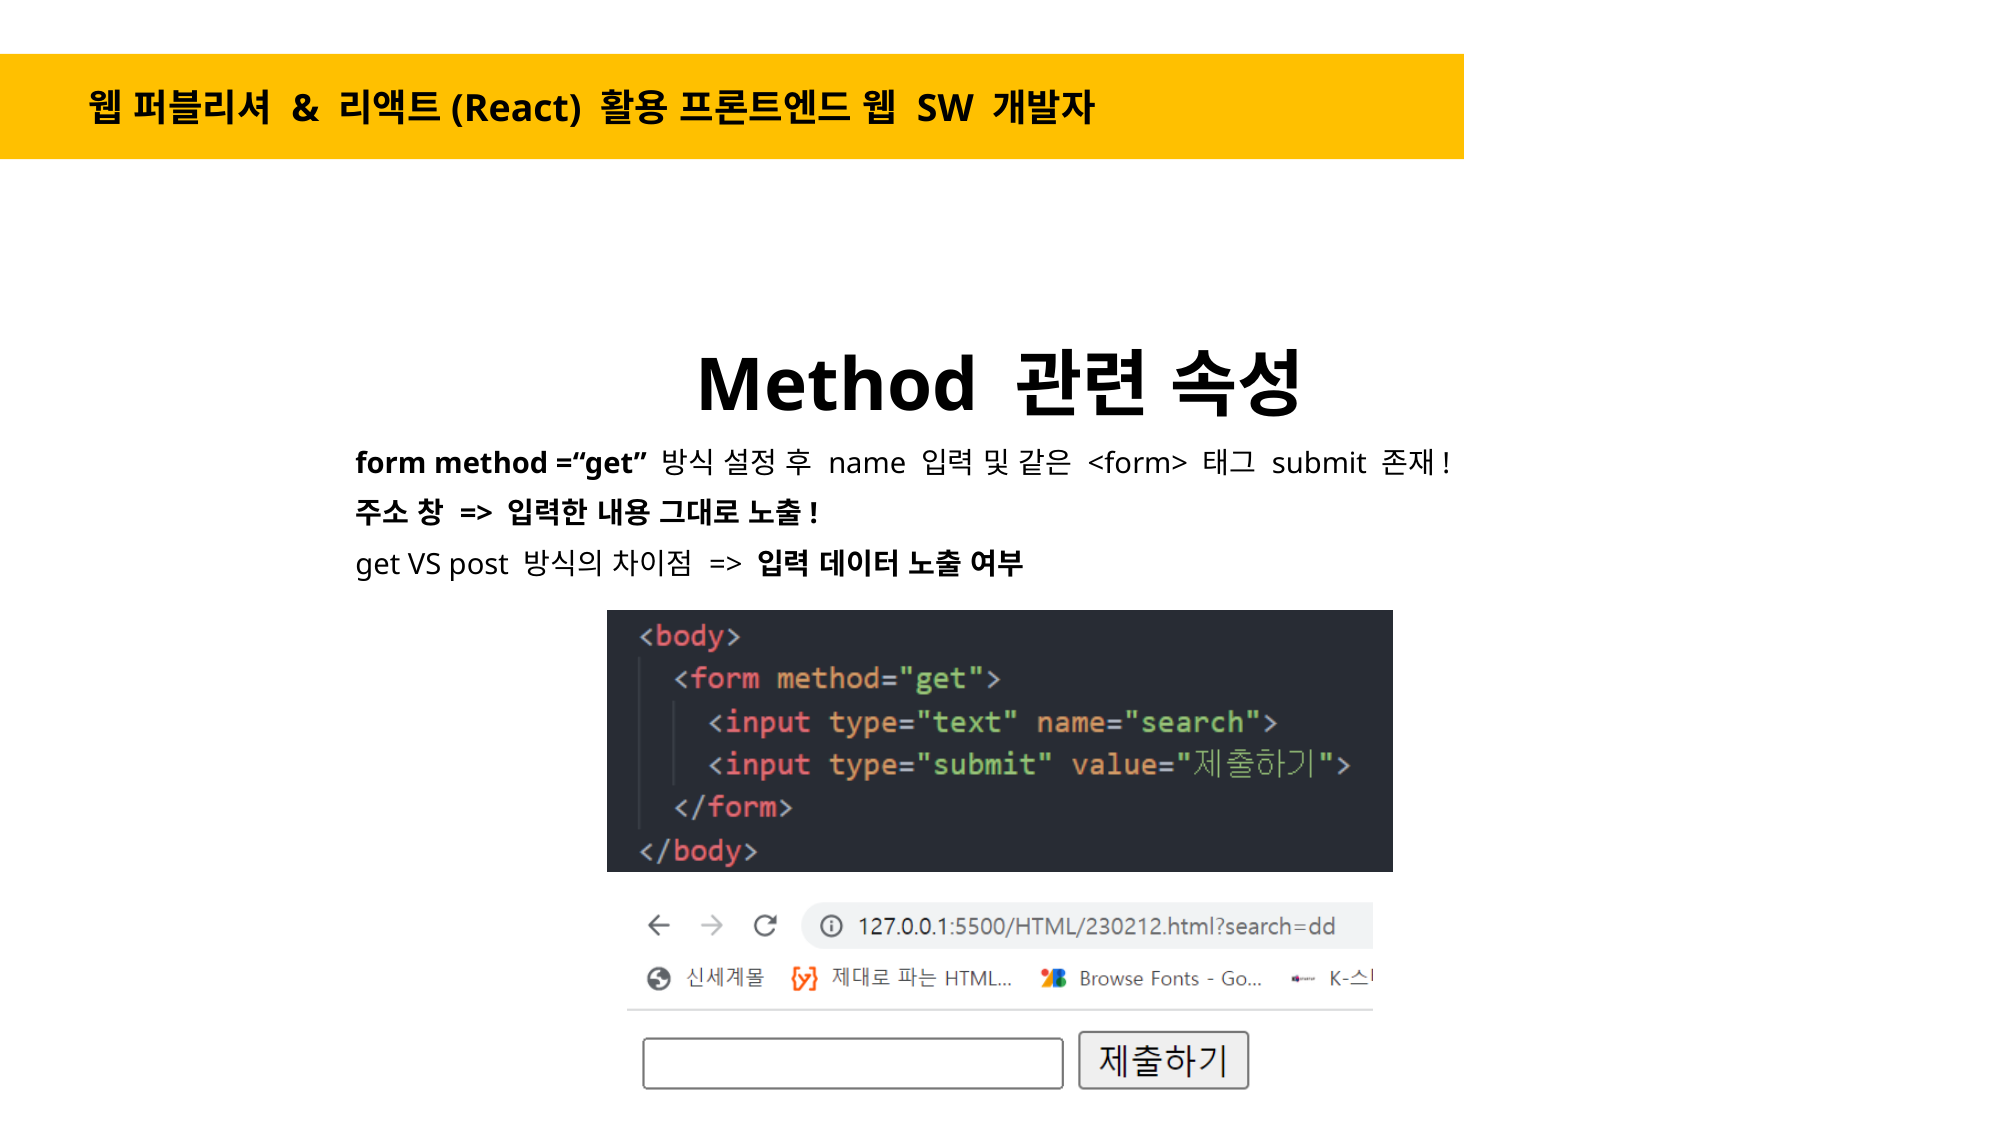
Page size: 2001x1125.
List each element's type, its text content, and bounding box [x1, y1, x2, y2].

picture [627, 899, 1373, 1114]
picture [606, 610, 1393, 872]
text_box get VS post 방식의 차이점 => 입력 데이터 노출 여부 [340, 537, 1696, 588]
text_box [0, 53, 1464, 160]
text_box 주소 창 => 입력한 내용 그대로 노출! [340, 487, 1696, 537]
text_box form method =“get” 방식 설정 후 name 입력 및 같은 <form> 태그 submit 존재! [340, 436, 1755, 487]
text_box Method 관련 속성 [428, 330, 1572, 433]
